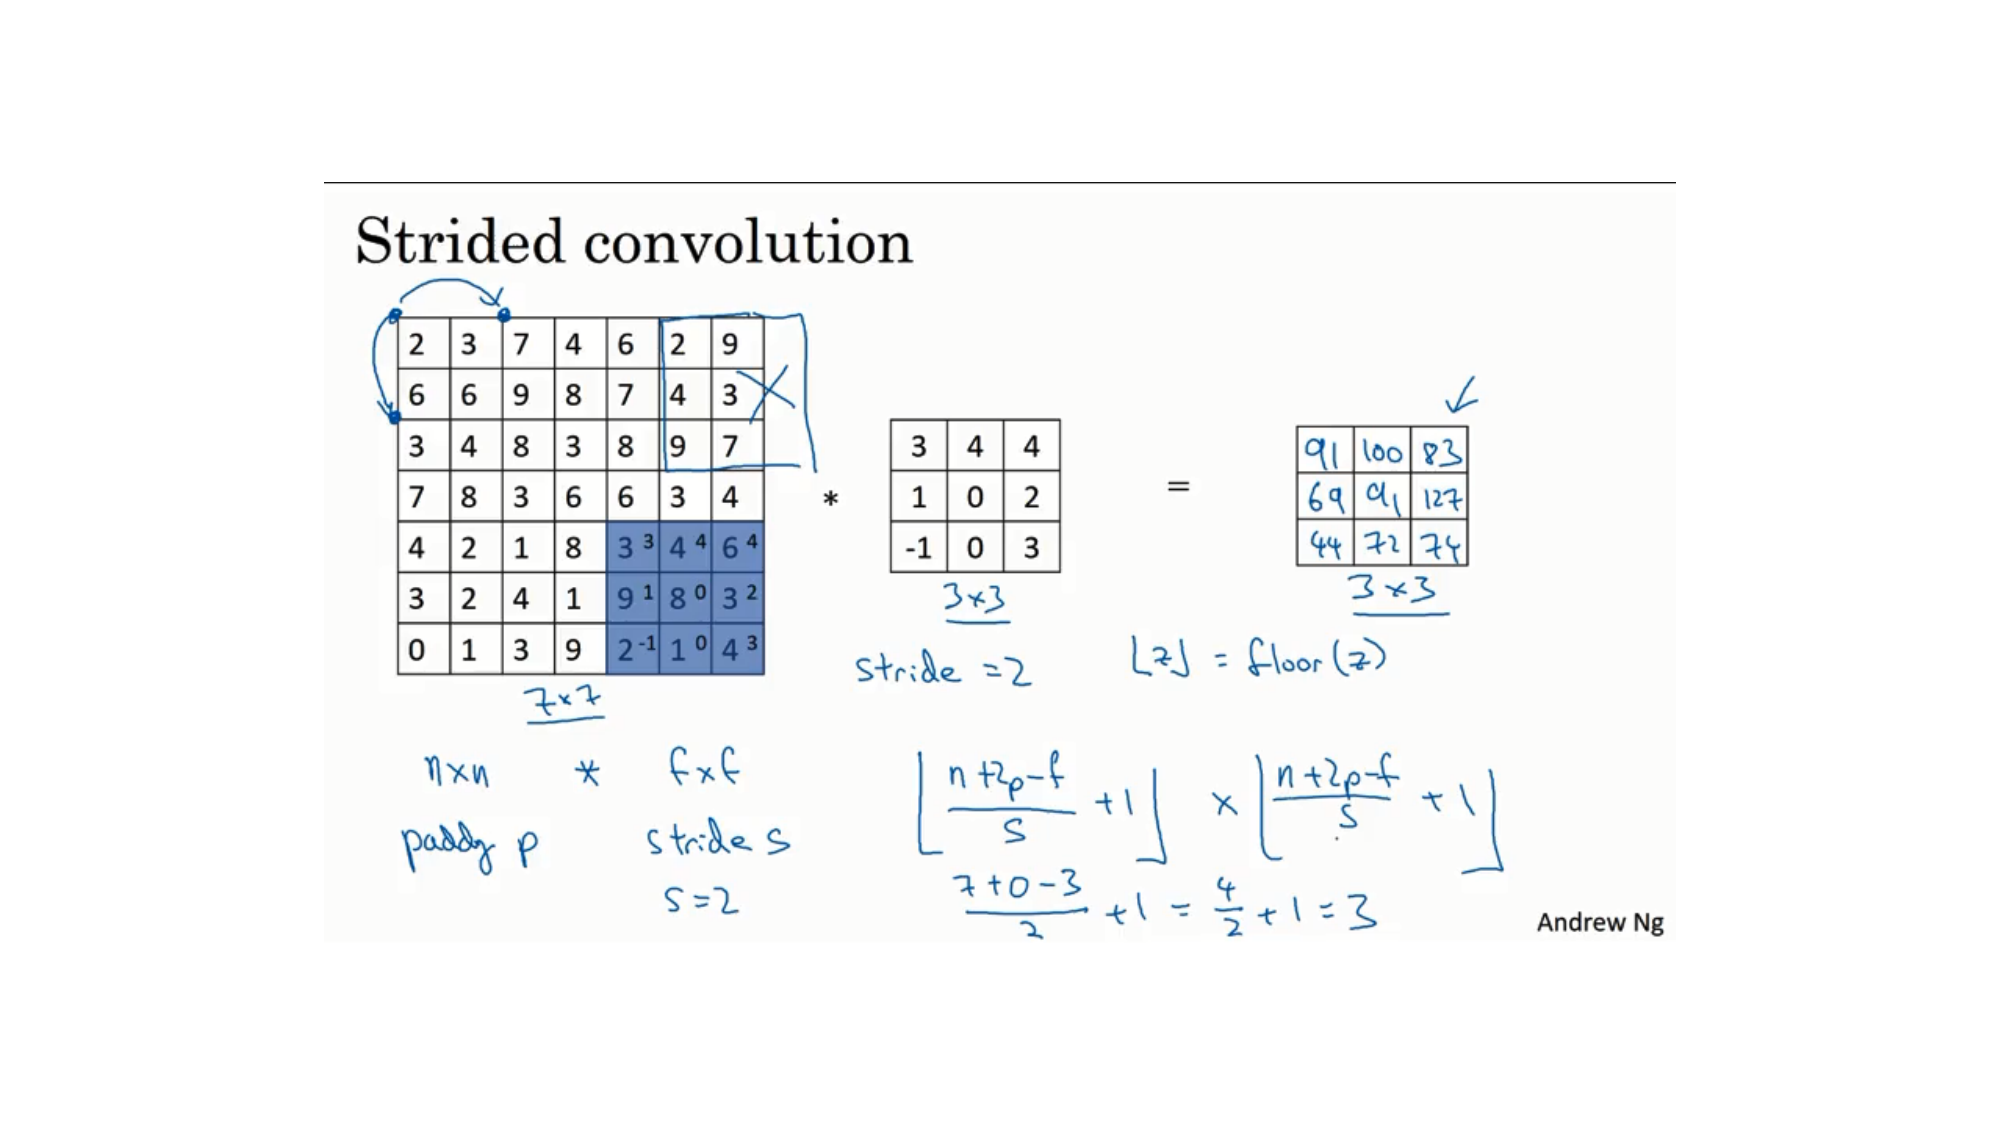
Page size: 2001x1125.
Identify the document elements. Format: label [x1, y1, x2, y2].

picture [324, 182, 1676, 943]
